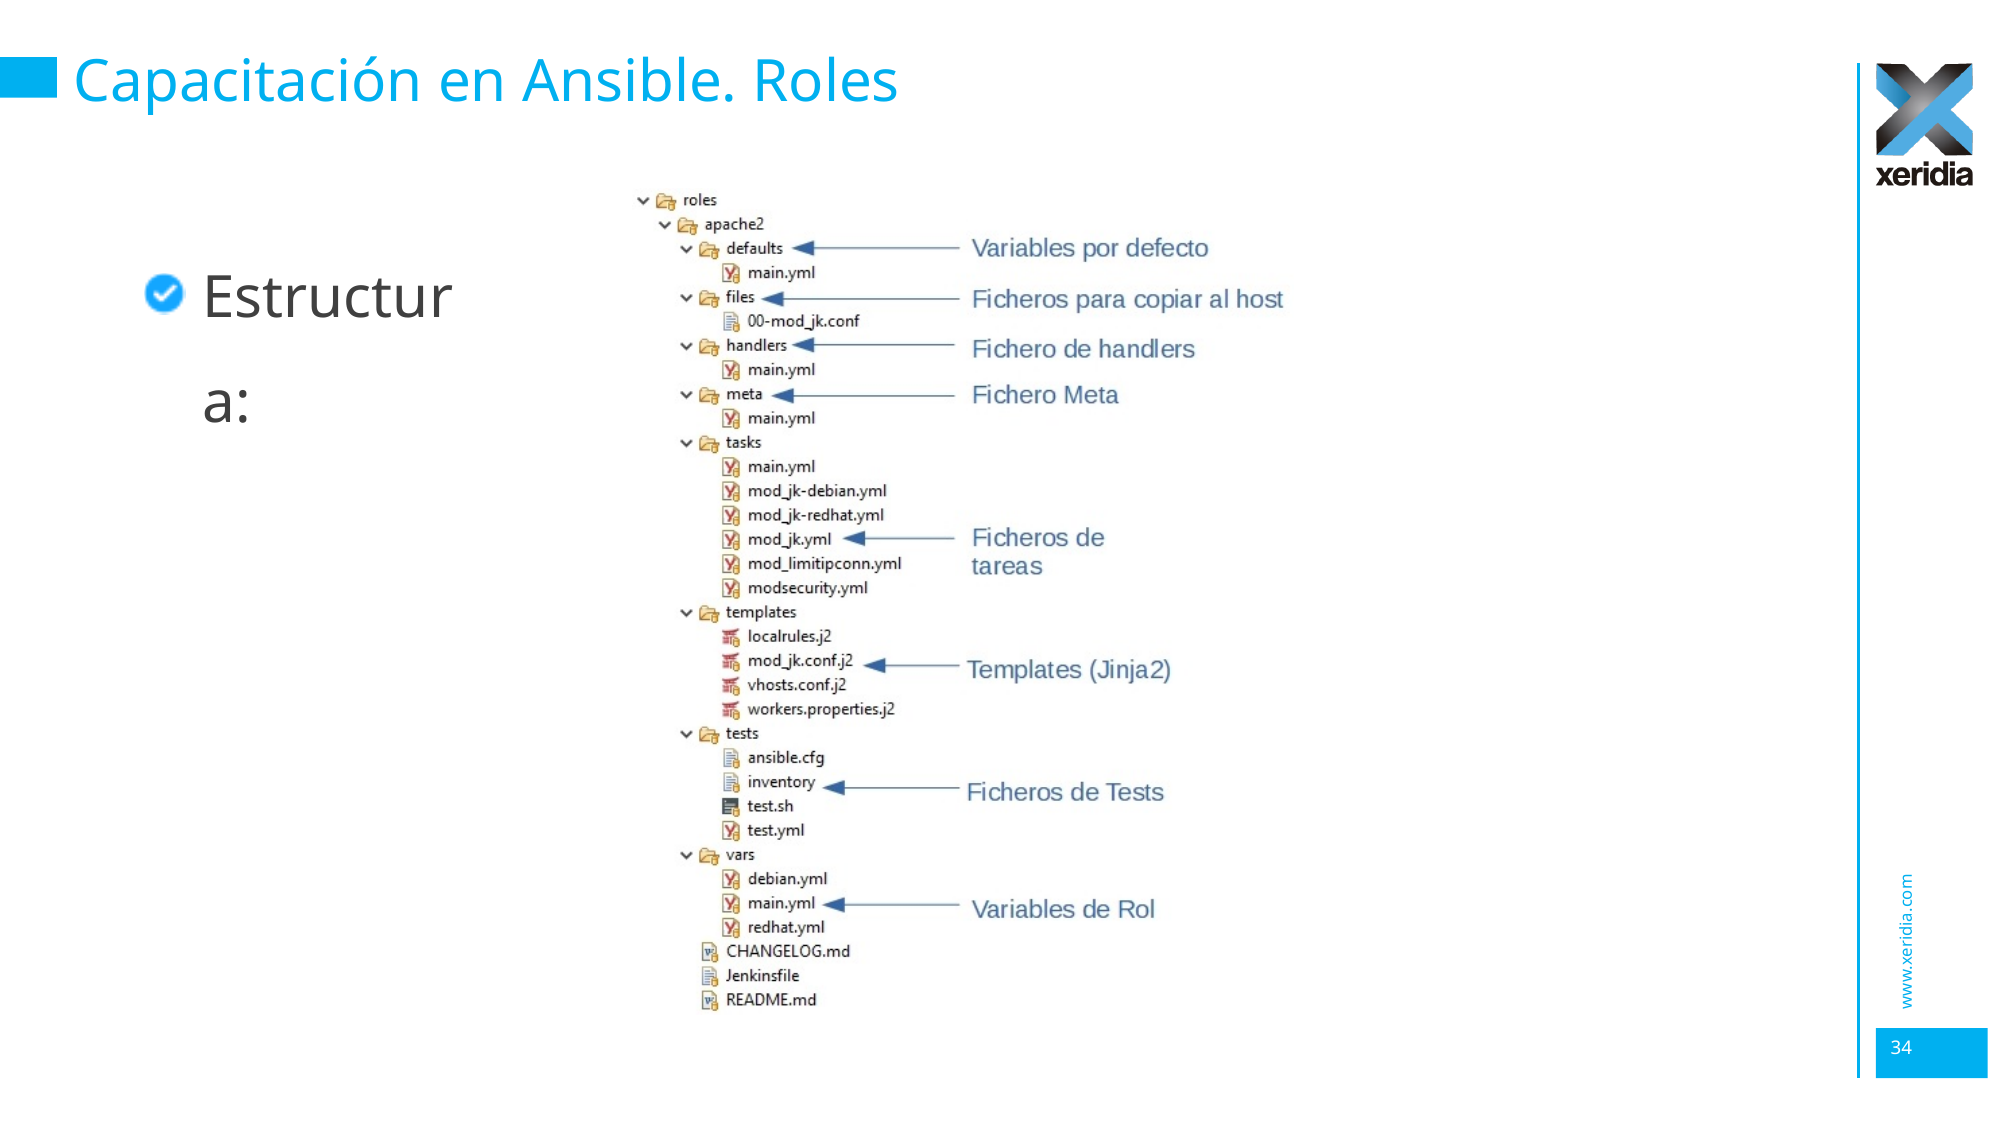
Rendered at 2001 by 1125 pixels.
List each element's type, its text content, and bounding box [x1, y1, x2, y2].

picture [1875, 63, 1973, 186]
picture [144, 273, 186, 315]
picture [632, 188, 1294, 1016]
text_box Estructura: [129, 217, 490, 333]
title Capacitación en Ansible. Roles [59, 58, 1839, 202]
